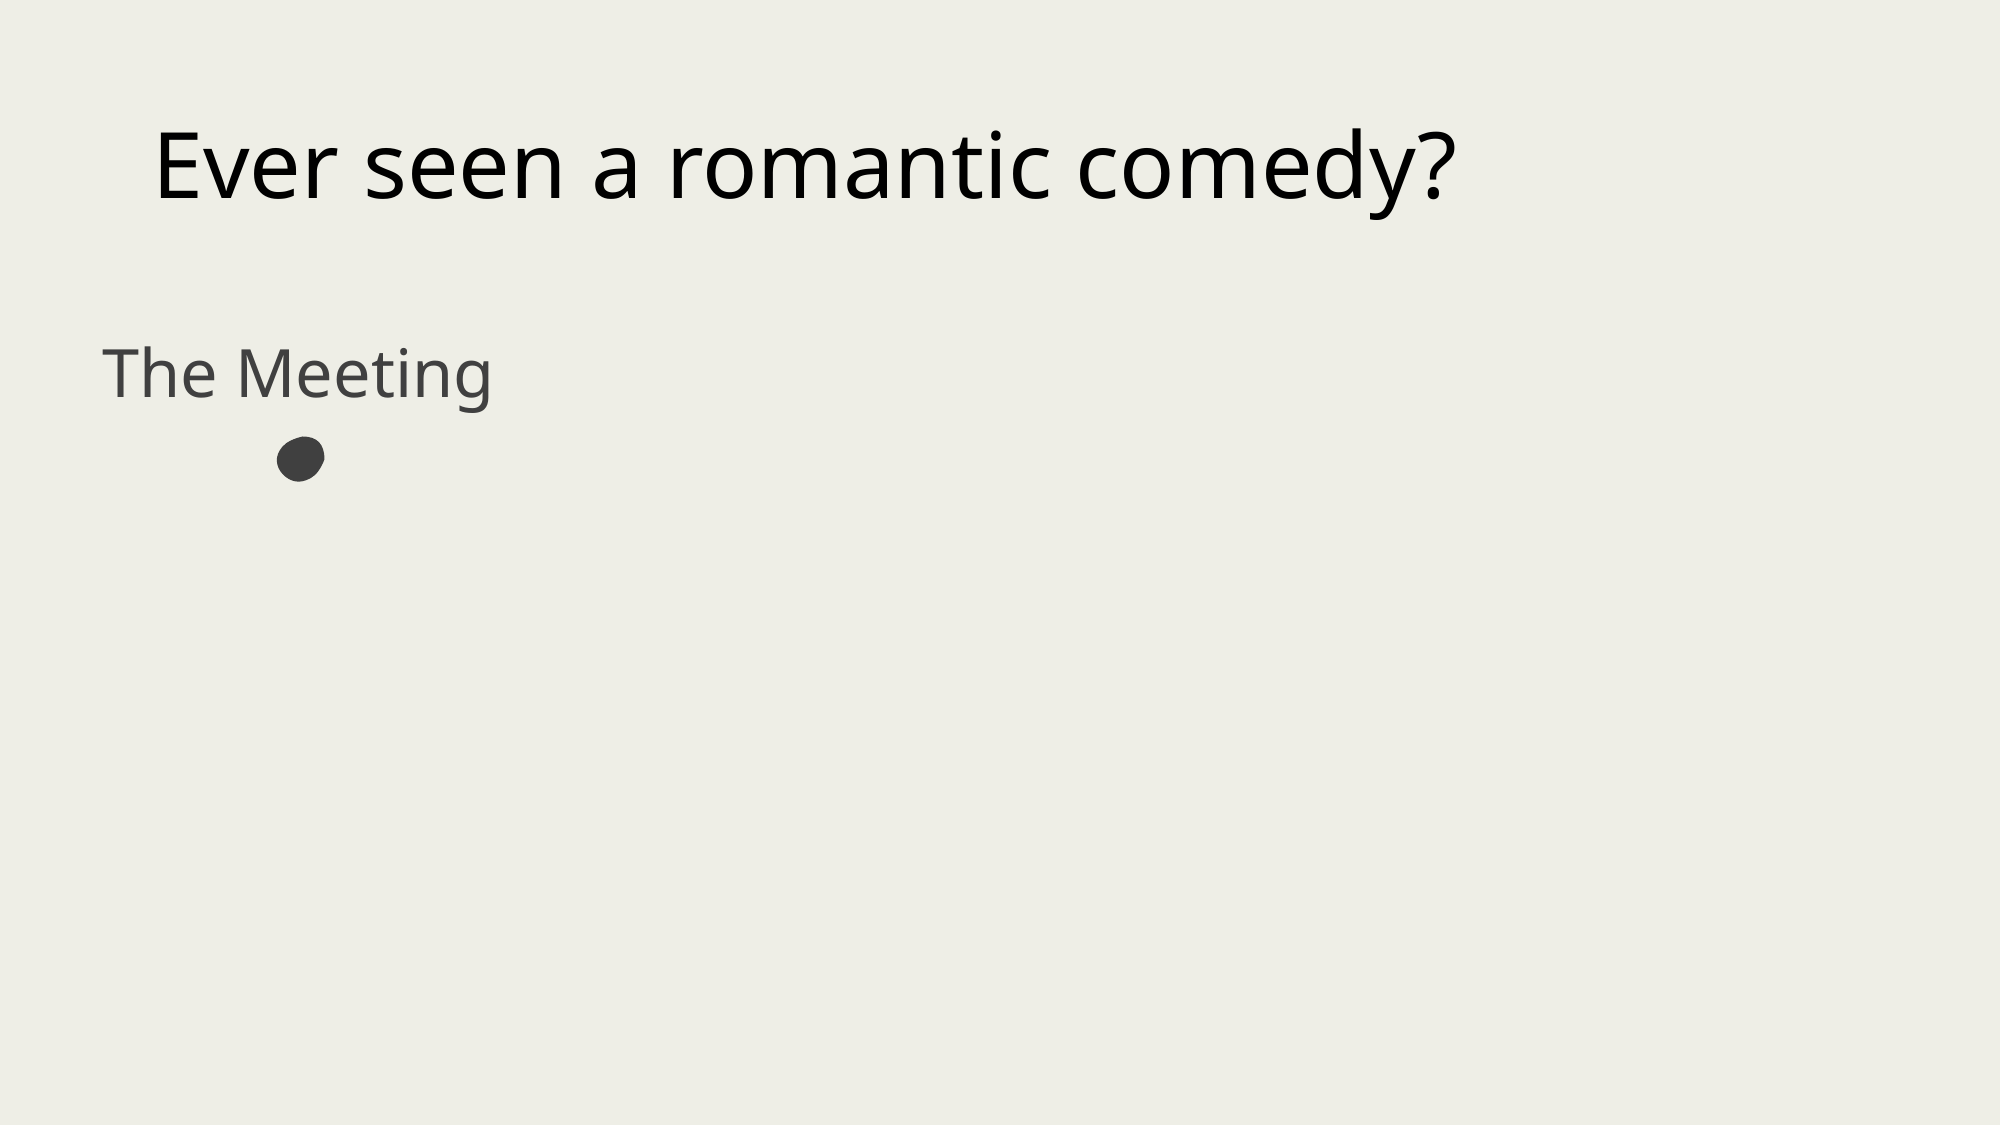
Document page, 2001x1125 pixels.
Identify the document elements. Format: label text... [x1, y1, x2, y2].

text_box The Meeting [0, 322, 610, 418]
title Ever seen a romantic comedy? [137, 59, 1863, 278]
picture [270, 425, 327, 485]
